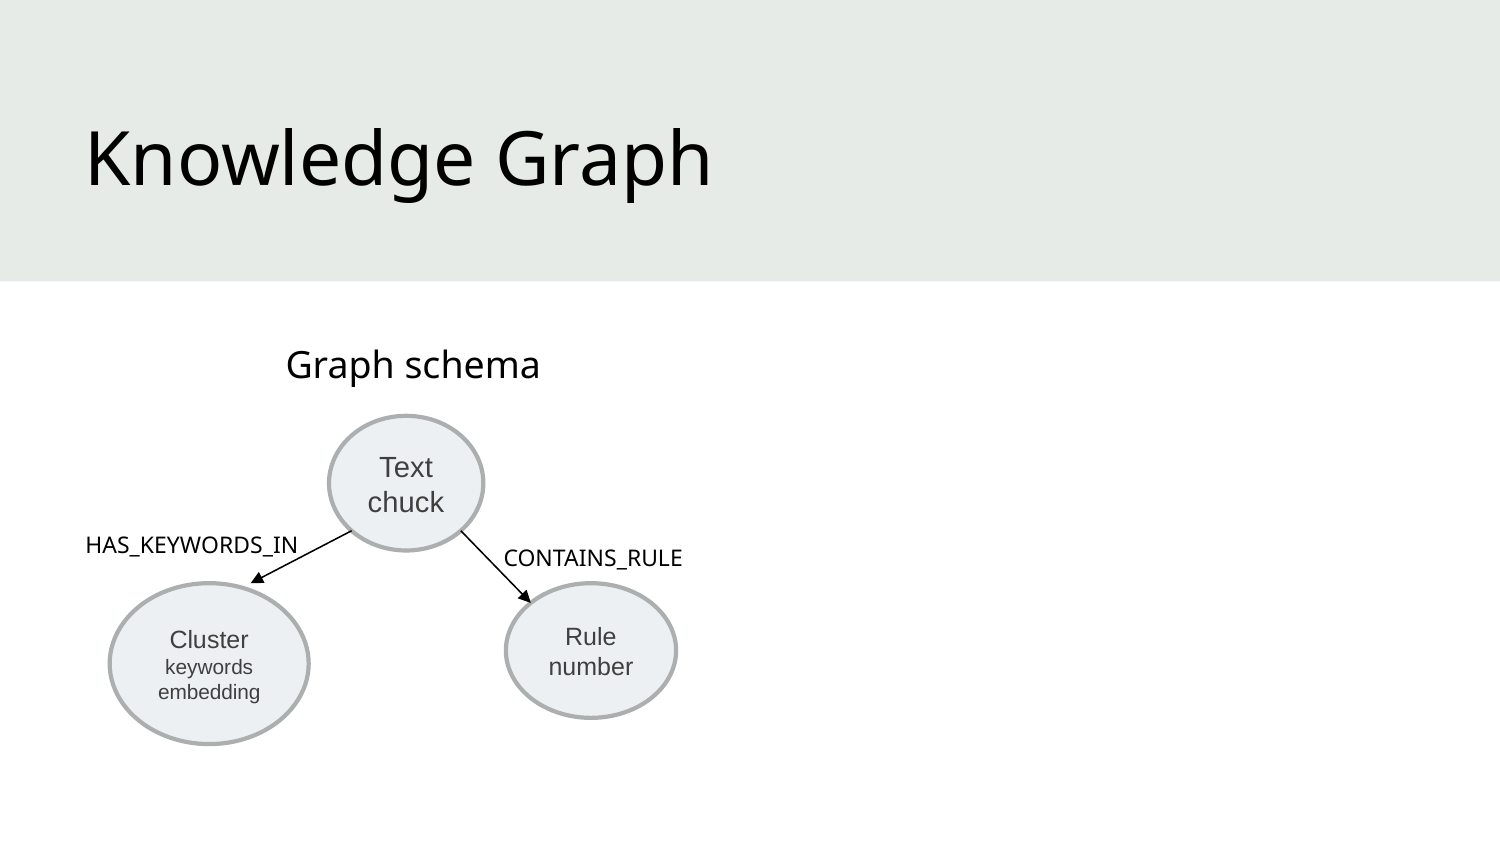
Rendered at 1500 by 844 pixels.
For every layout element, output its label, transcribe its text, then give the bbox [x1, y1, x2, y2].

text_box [460, 530, 531, 604]
text_box Graph schema [285, 341, 583, 387]
text_box Text chuck [328, 415, 484, 551]
text_box CONTAINS_RULE [536, 543, 728, 571]
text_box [250, 530, 352, 584]
text_box Cluster keywords embedding [109, 583, 309, 745]
text_box Knowledge Graph [84, 92, 721, 201]
text_box HAS_KEYWORDS_IN [85, 530, 249, 559]
text_box Rule number [505, 583, 677, 718]
text_box [0, 0, 1500, 282]
